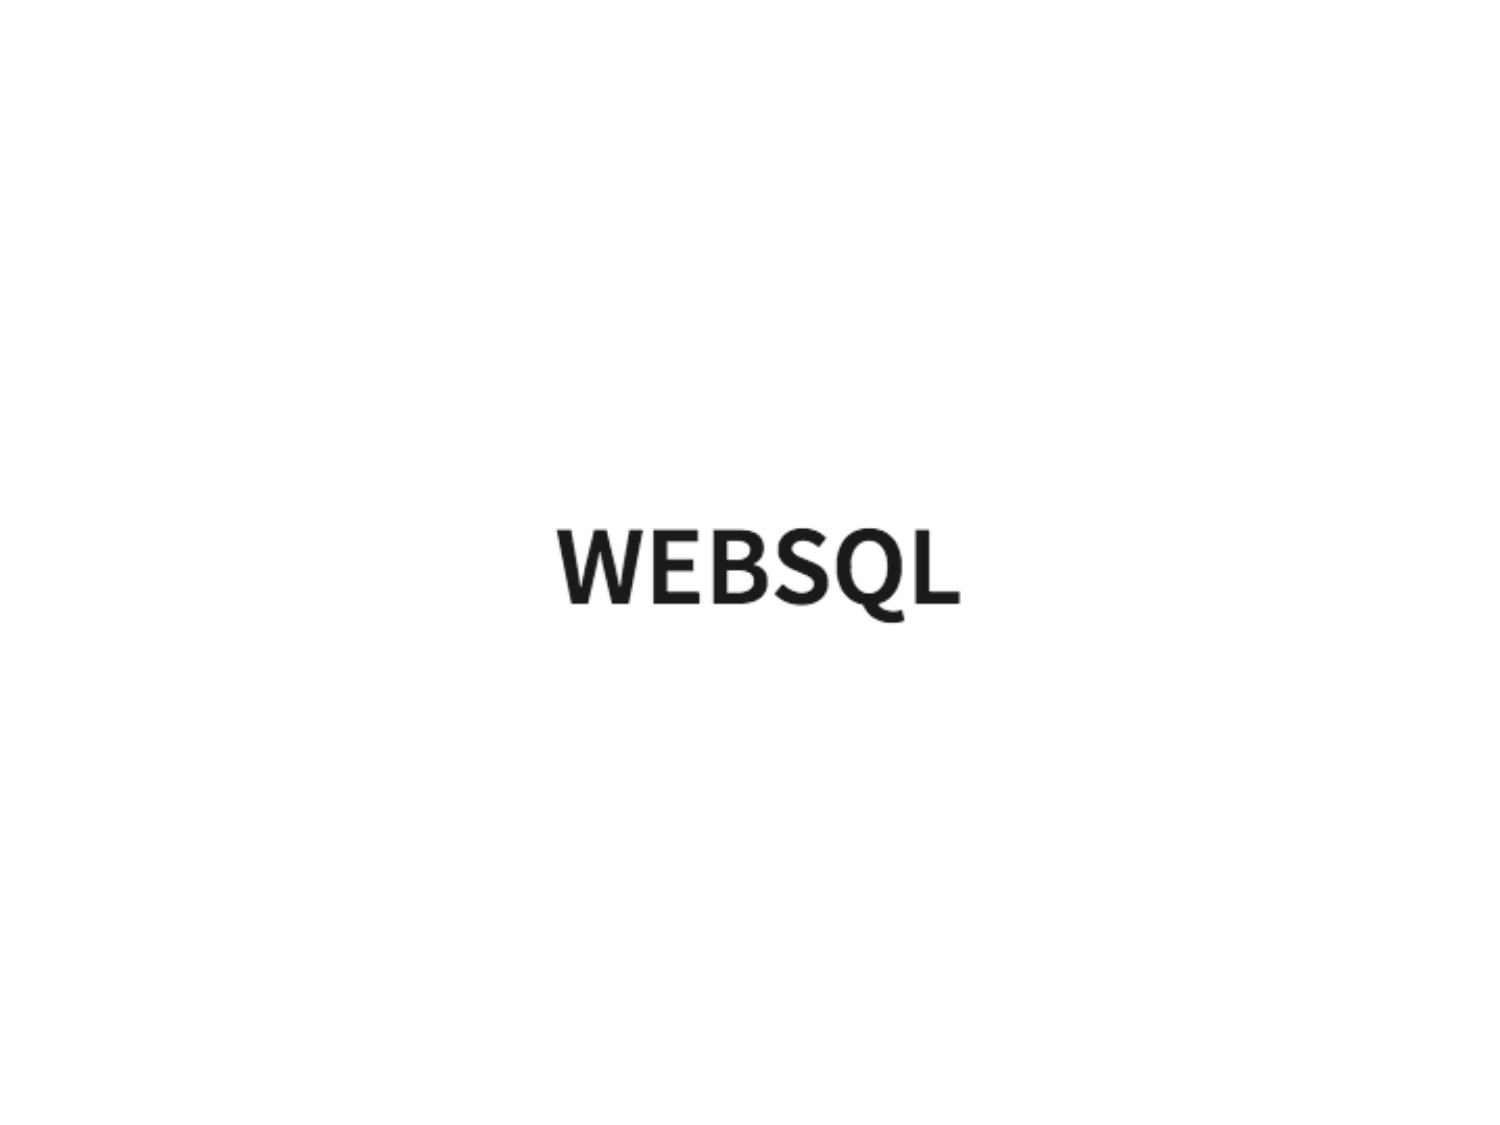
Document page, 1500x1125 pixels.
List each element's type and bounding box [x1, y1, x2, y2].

picture [489, 462, 1009, 663]
